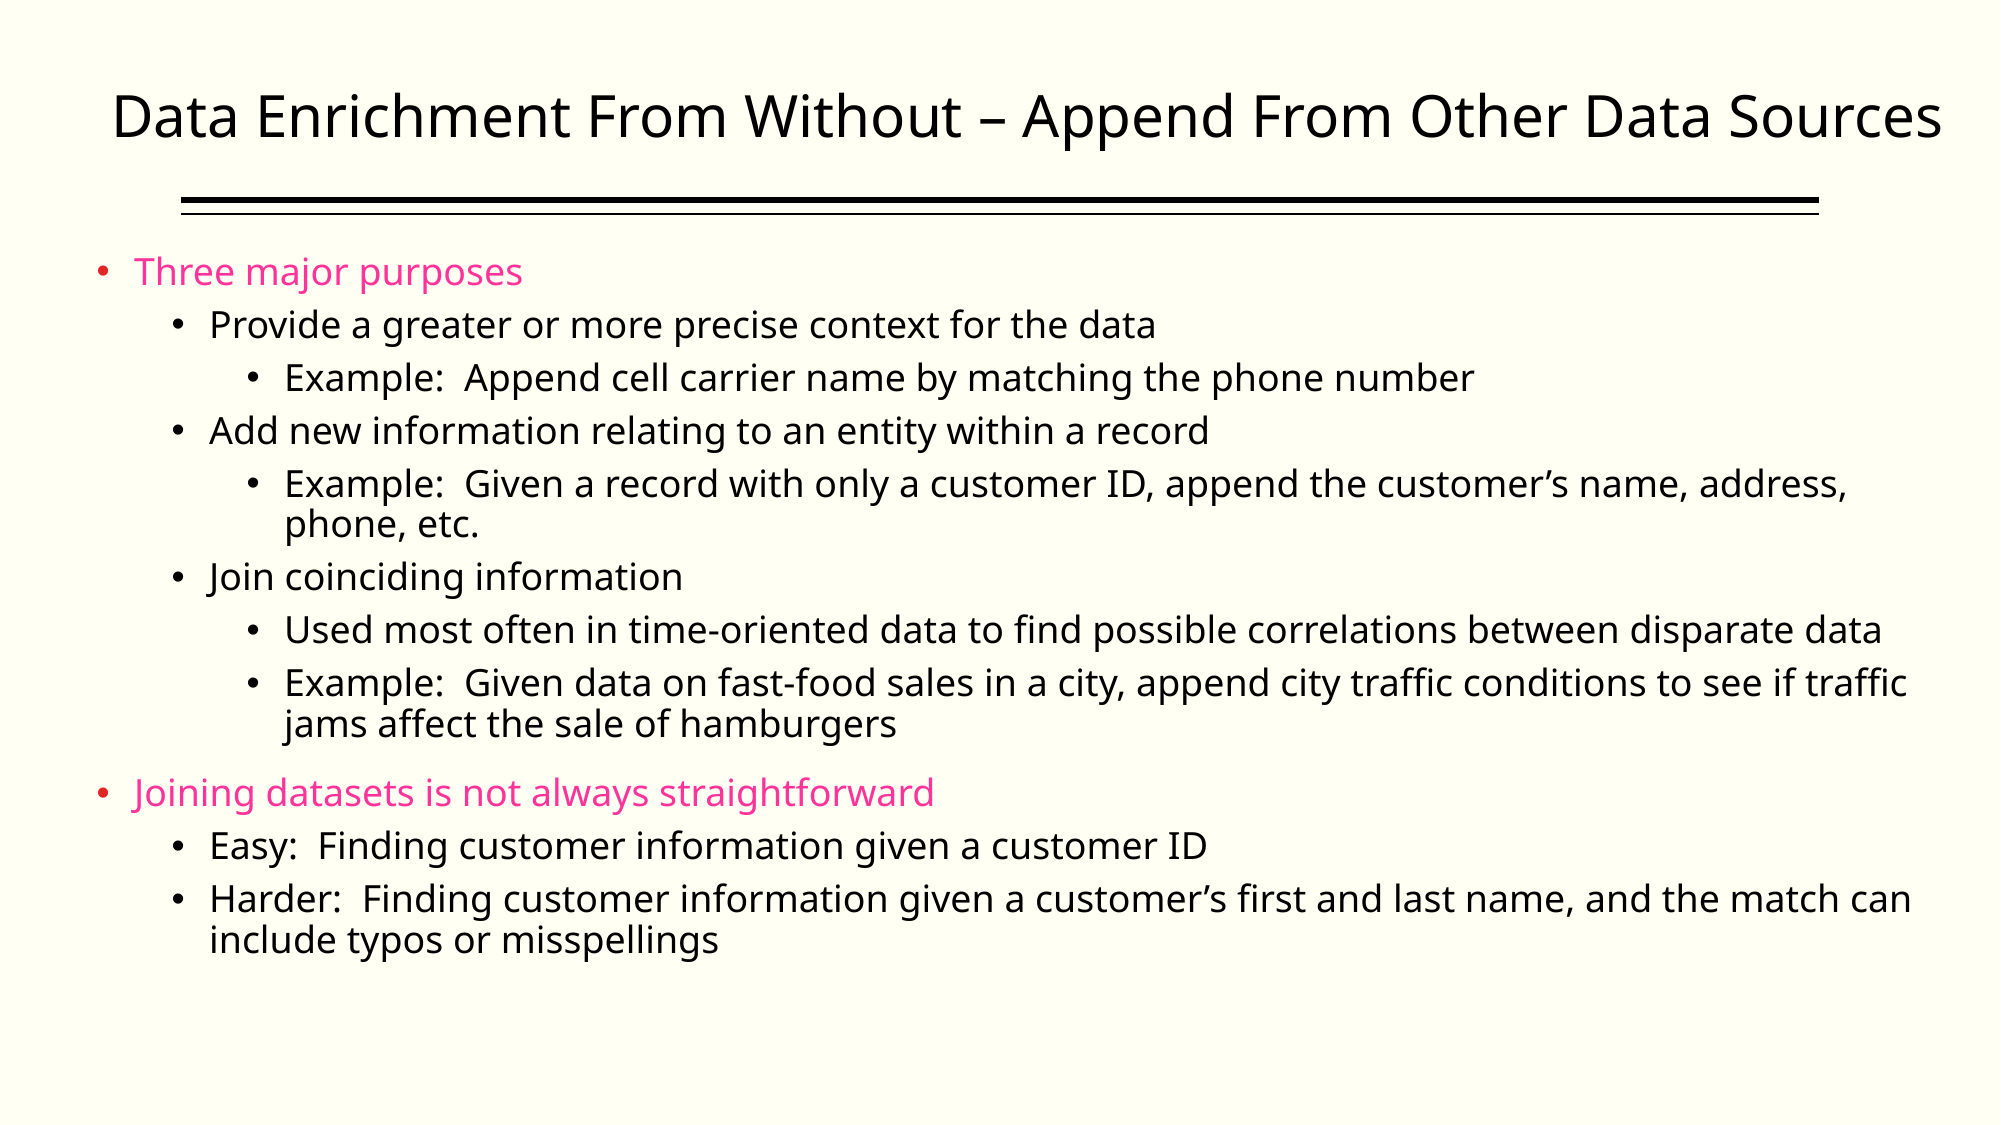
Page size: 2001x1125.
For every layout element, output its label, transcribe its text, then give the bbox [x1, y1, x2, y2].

text_box Three major purposes Provide a greater or more precise context for the data Example: Append cell carrier name by matching the phone number Add new information relating to an entity within a record Example: Given a record with only a customer ID, append the customer’s name, address, phone, etc. Join coinciding information Used most often in time-oriented data to find possible correlations between disparate data Example: Given data on fast-food sales in a city, append city traffic conditions to see if traffic jams affect the sale of hamburgers Joining datasets is not always straightforward Easy: Finding customer information given a customer ID Harder: Finding customer information given a customer’s first and last name, and the match can include typos or misspellings [81, 245, 1972, 1038]
text_box Data Enrichment From Without – Append From Other Data Sources [111, 86, 2000, 231]
